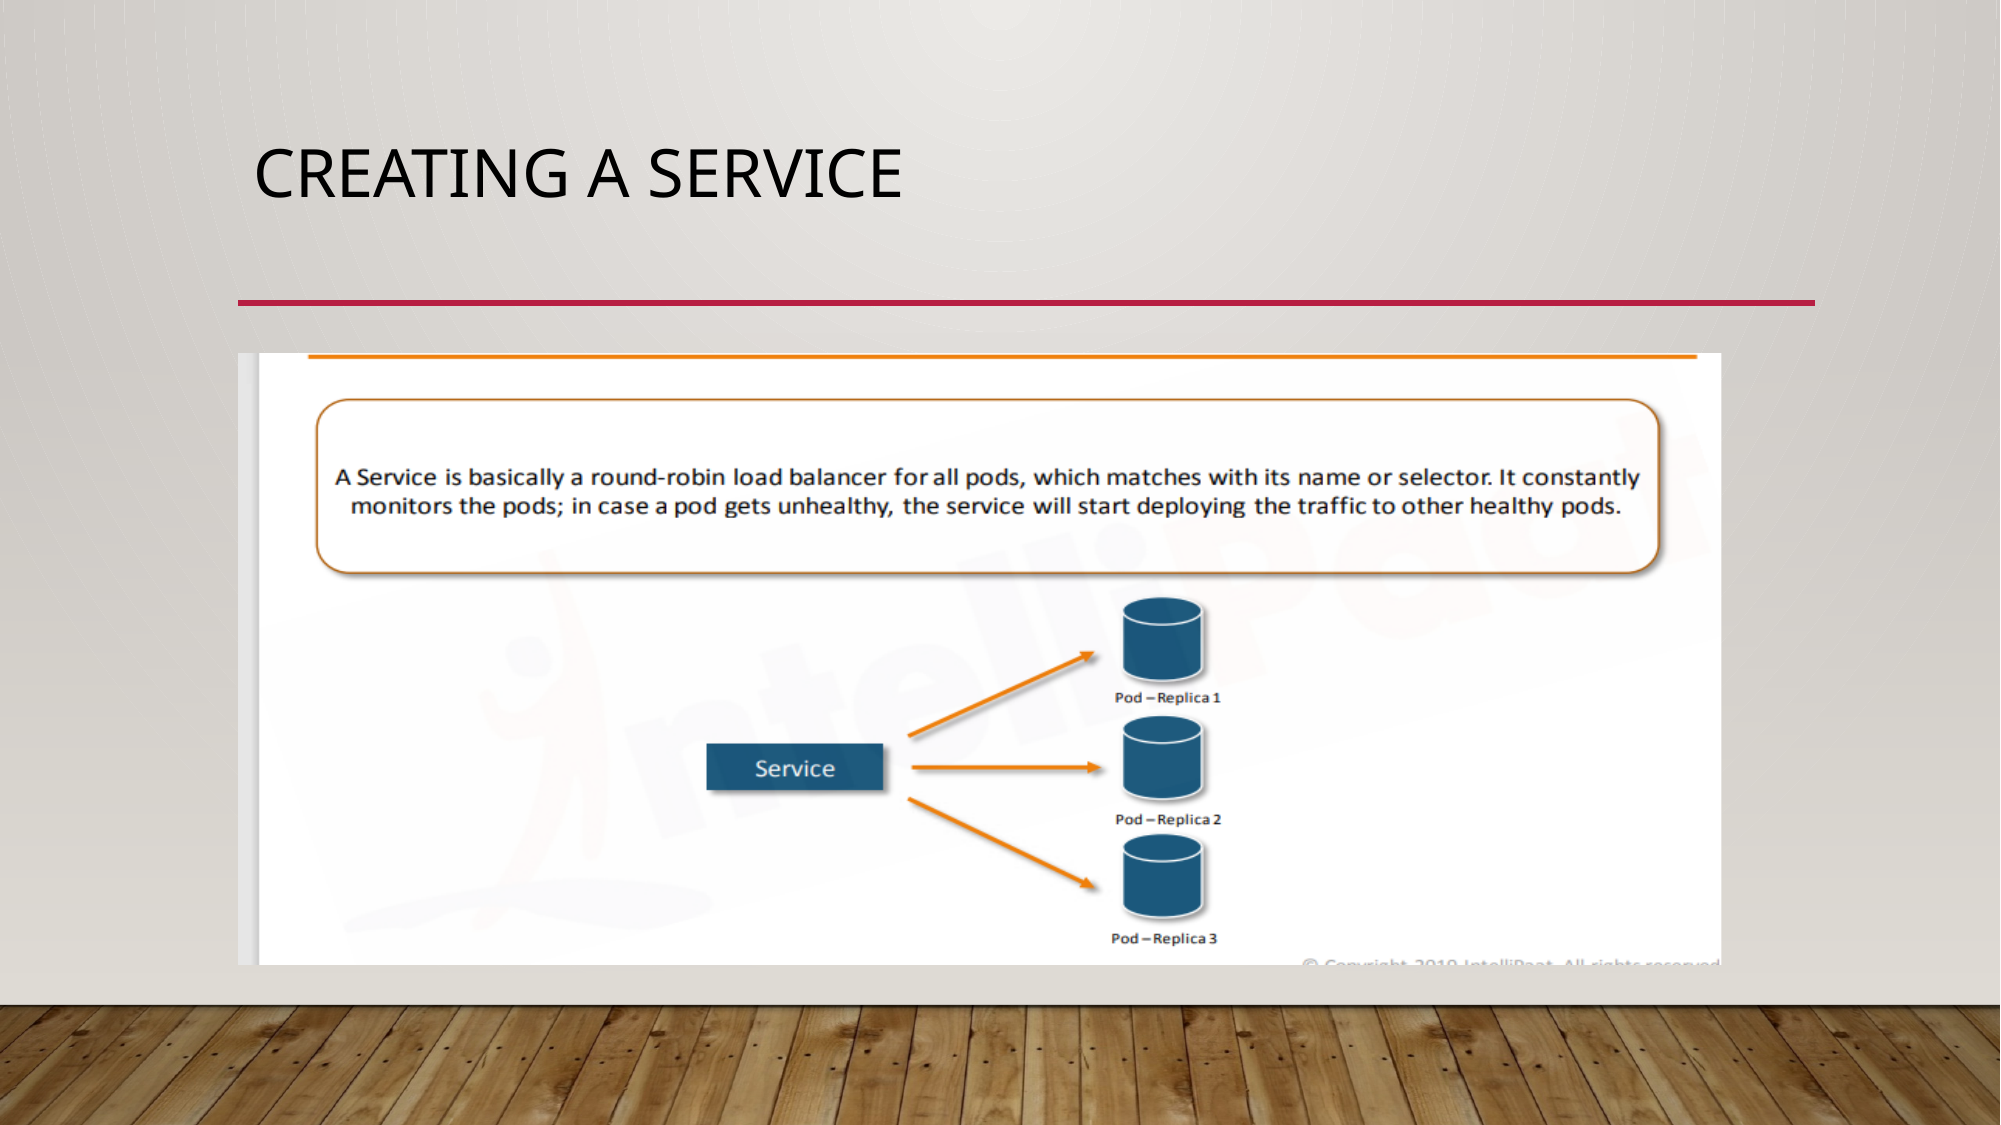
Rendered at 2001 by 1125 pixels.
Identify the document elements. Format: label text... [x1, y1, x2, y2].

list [237, 352, 1722, 965]
title CREATING A SERVICE [238, 131, 1814, 305]
picture [0, 1005, 2000, 1125]
